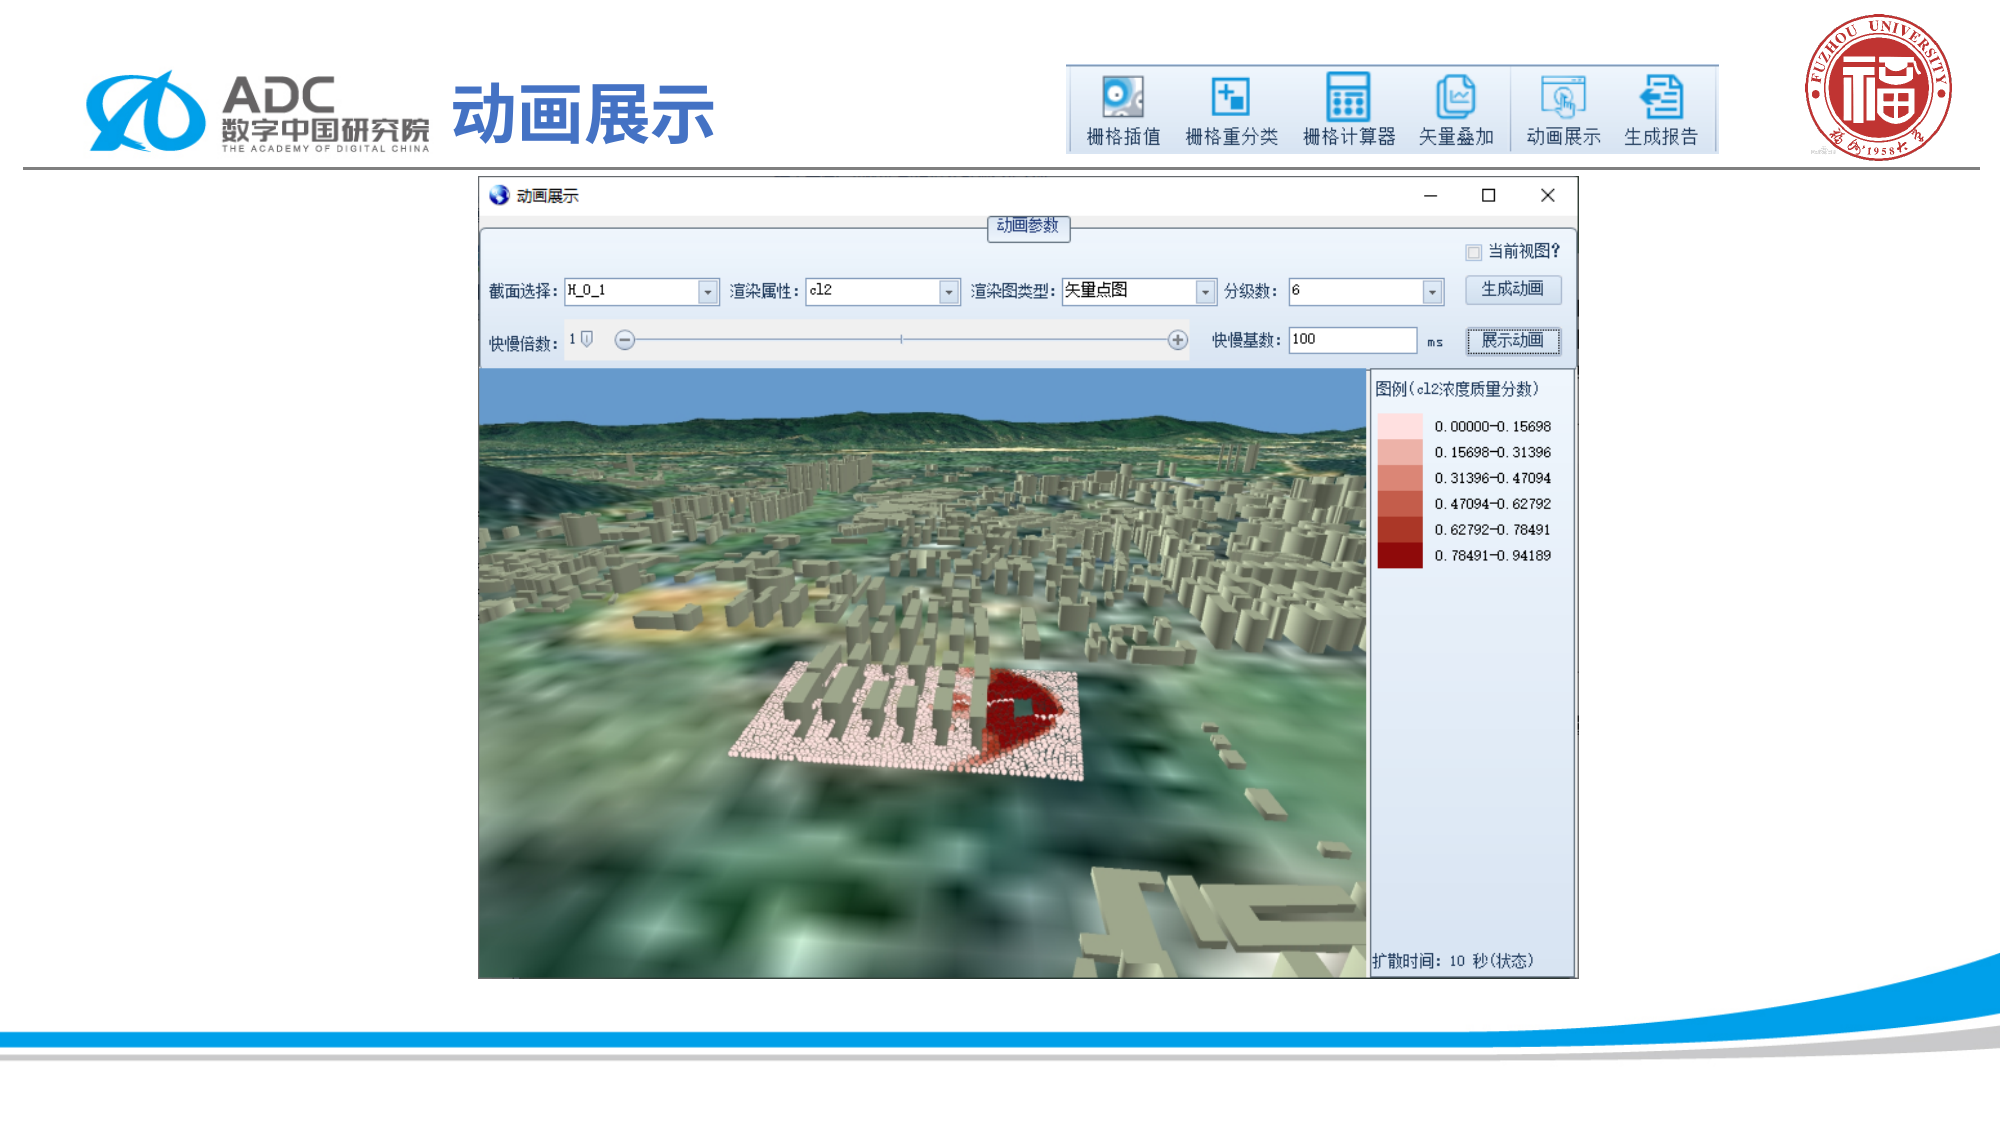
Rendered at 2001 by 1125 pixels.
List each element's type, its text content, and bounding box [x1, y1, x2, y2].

picture [0, 1014, 2000, 1125]
picture [0, 0, 2000, 1032]
text_box 动画展示 [435, 64, 1305, 160]
